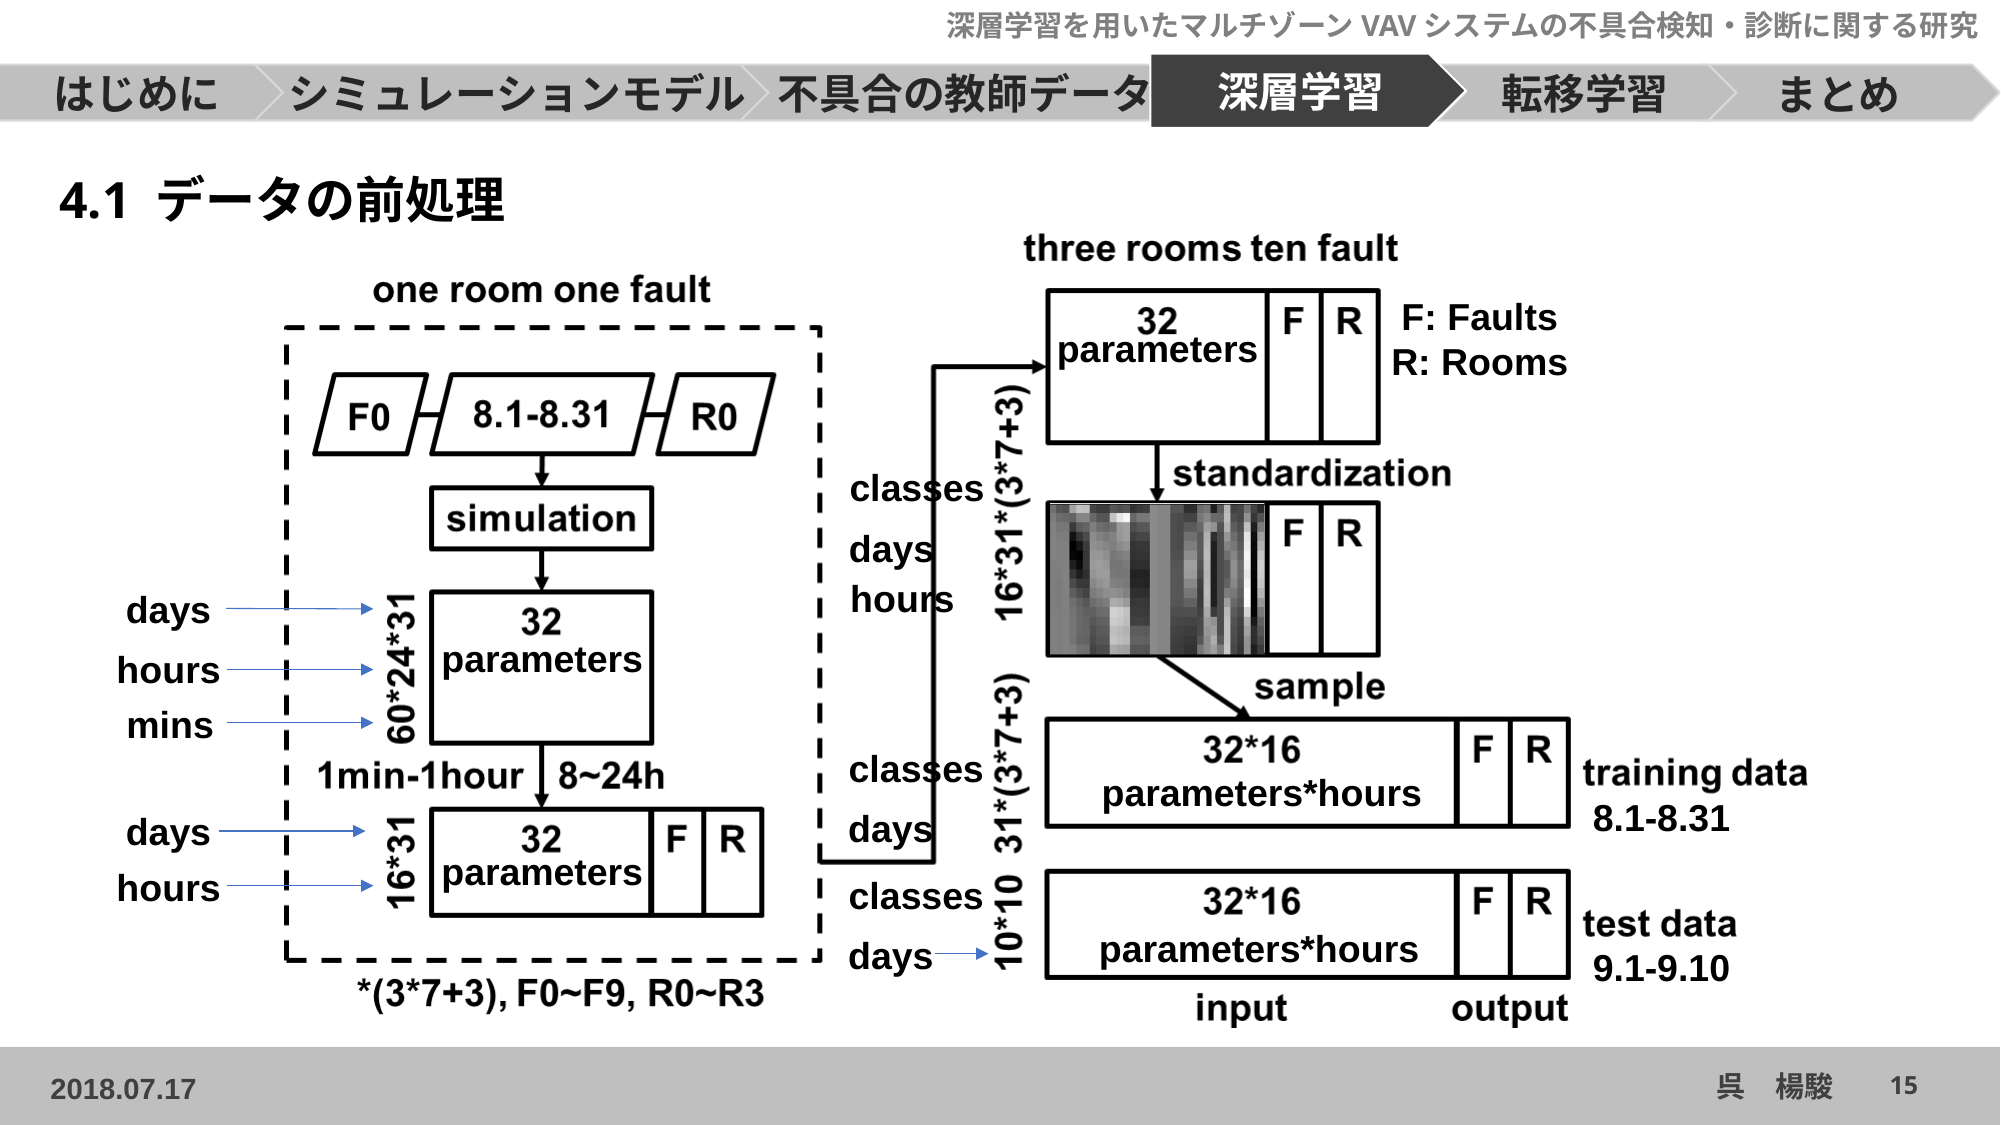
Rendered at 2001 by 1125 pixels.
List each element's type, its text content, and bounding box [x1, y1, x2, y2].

text_box 4.1 データの前処理 [44, 160, 1000, 236]
text_box hours [101, 856, 236, 917]
text_box days [111, 800, 227, 861]
picture [284, 212, 1832, 1053]
text_box mins [111, 699, 229, 754]
text_box hours [101, 639, 236, 699]
text_box days [111, 578, 227, 639]
